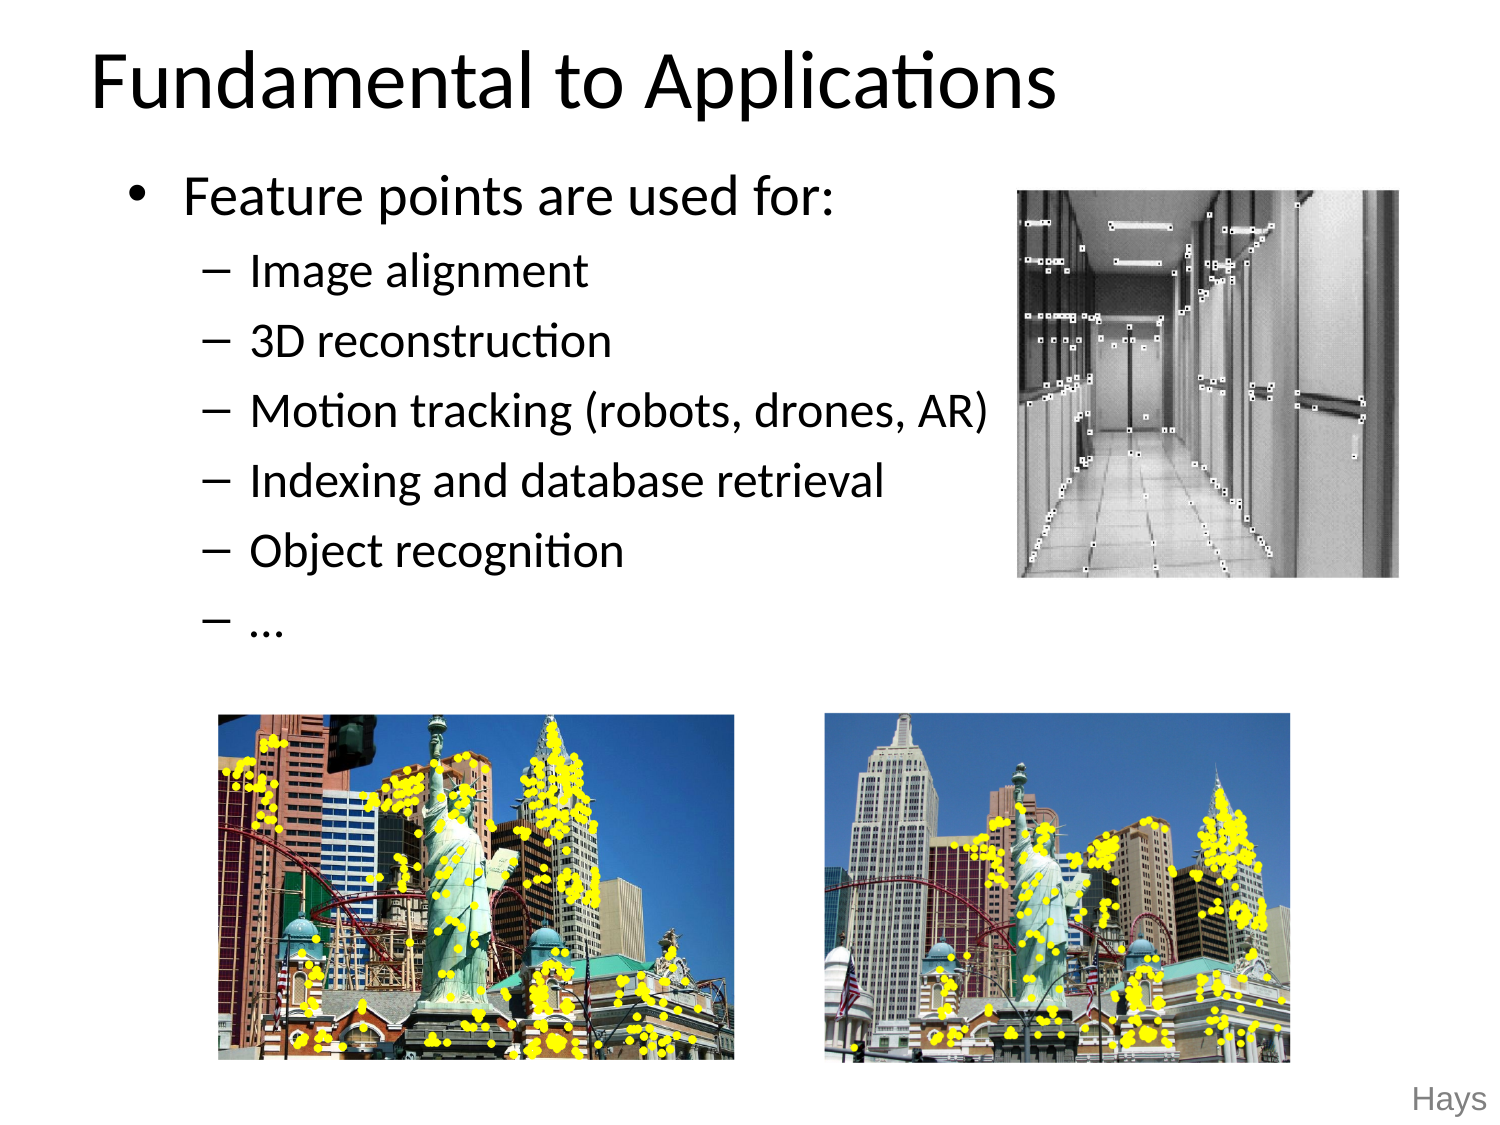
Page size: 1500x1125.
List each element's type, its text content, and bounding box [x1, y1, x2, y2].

title Fundamental to Applications [75, 0, 1425, 150]
picture [1015, 187, 1401, 581]
text_box Hays [1396, 1069, 1500, 1125]
picture [176, 699, 776, 1088]
list Feature points are used for: Image alignment 3D reconstruction Motion tracking (robots, drones, AR) Indexing and database retrieval Object recognition … [112, 149, 1425, 1013]
picture [787, 699, 1328, 1088]
